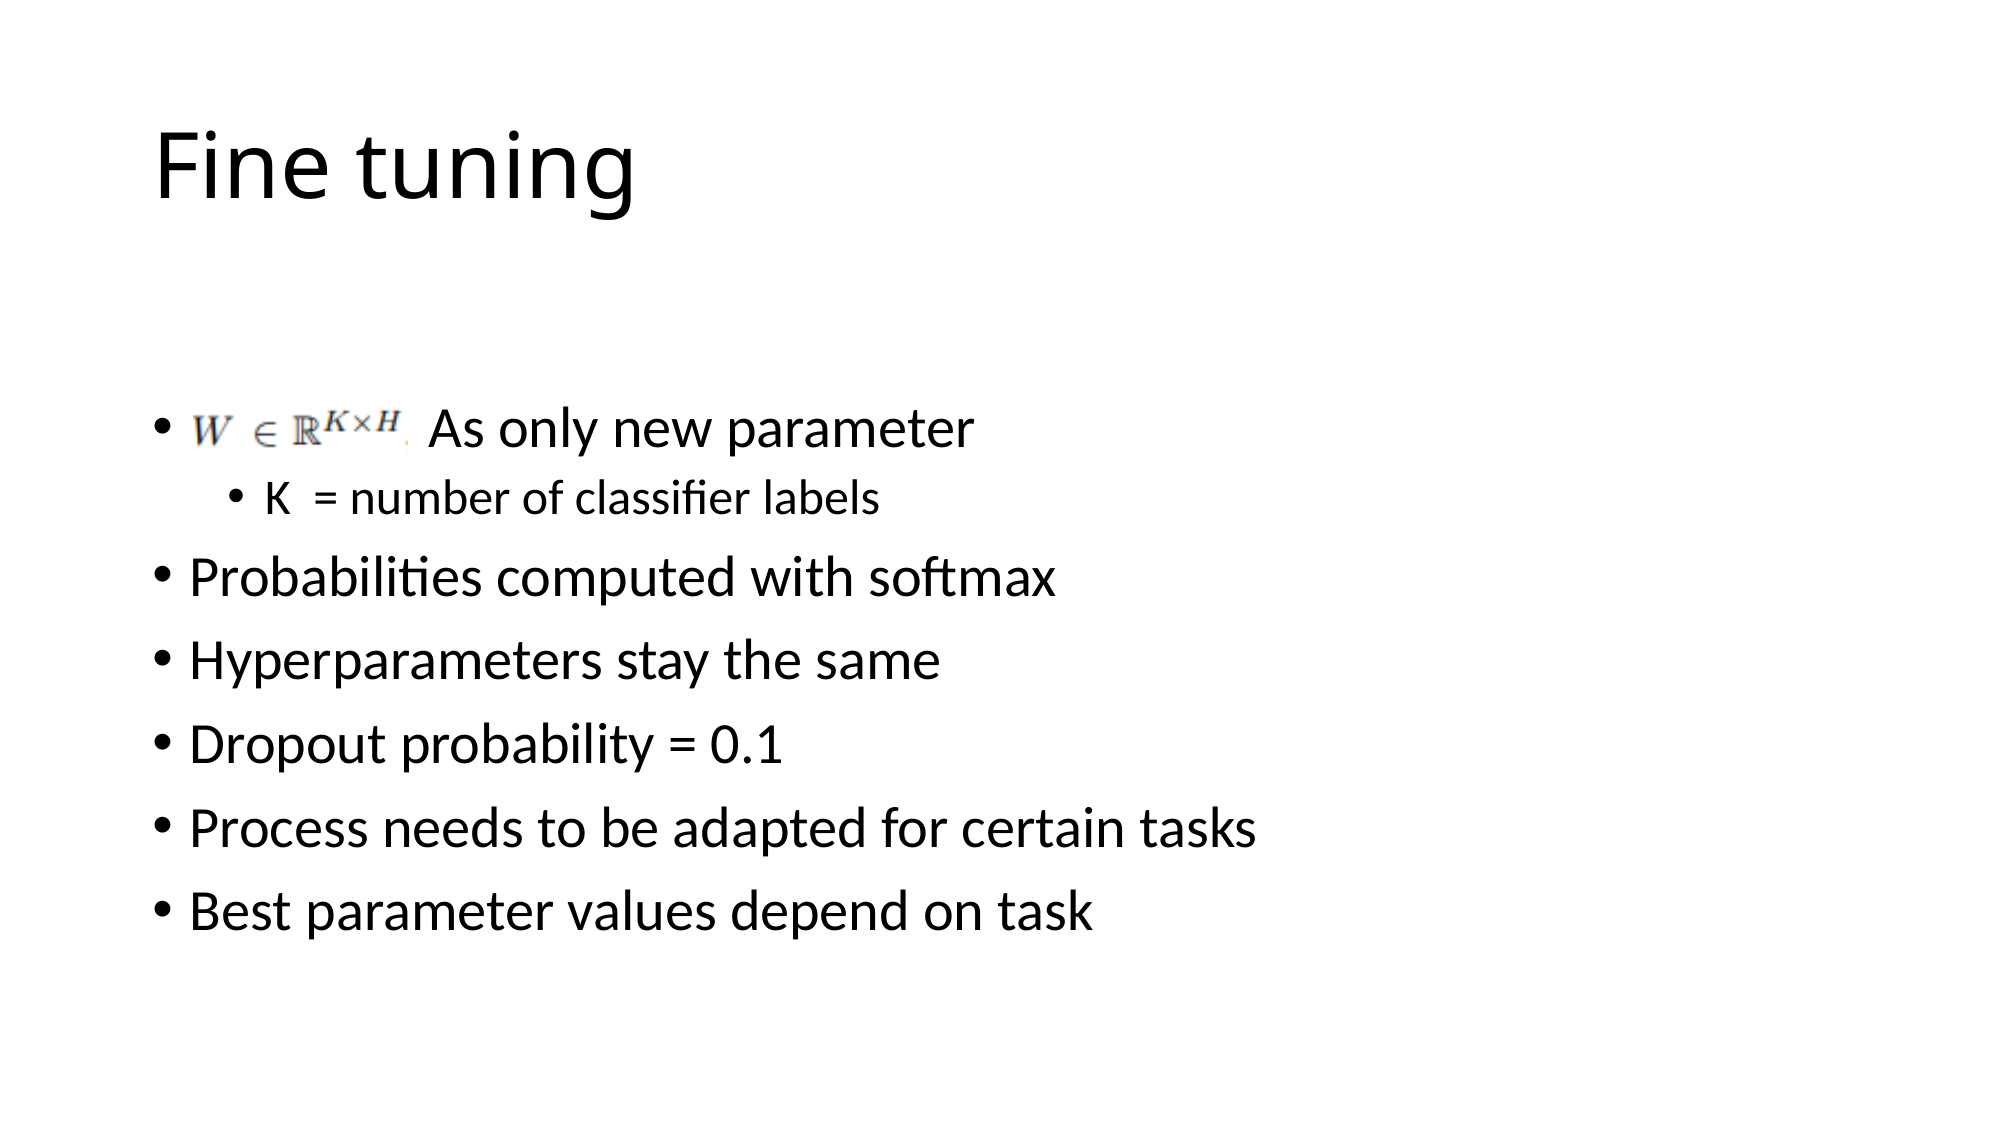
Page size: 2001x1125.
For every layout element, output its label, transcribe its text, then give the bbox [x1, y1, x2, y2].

title Fine tuning [137, 59, 1863, 278]
list As only new parameter K = number of classifier labels Probabilities computed with softmax Hyperparameters stay the same Dropout probability = 0.1 Process needs to be adapted for certain tasks Best parameter values depend on task [137, 299, 1863, 1014]
picture [185, 407, 408, 452]
